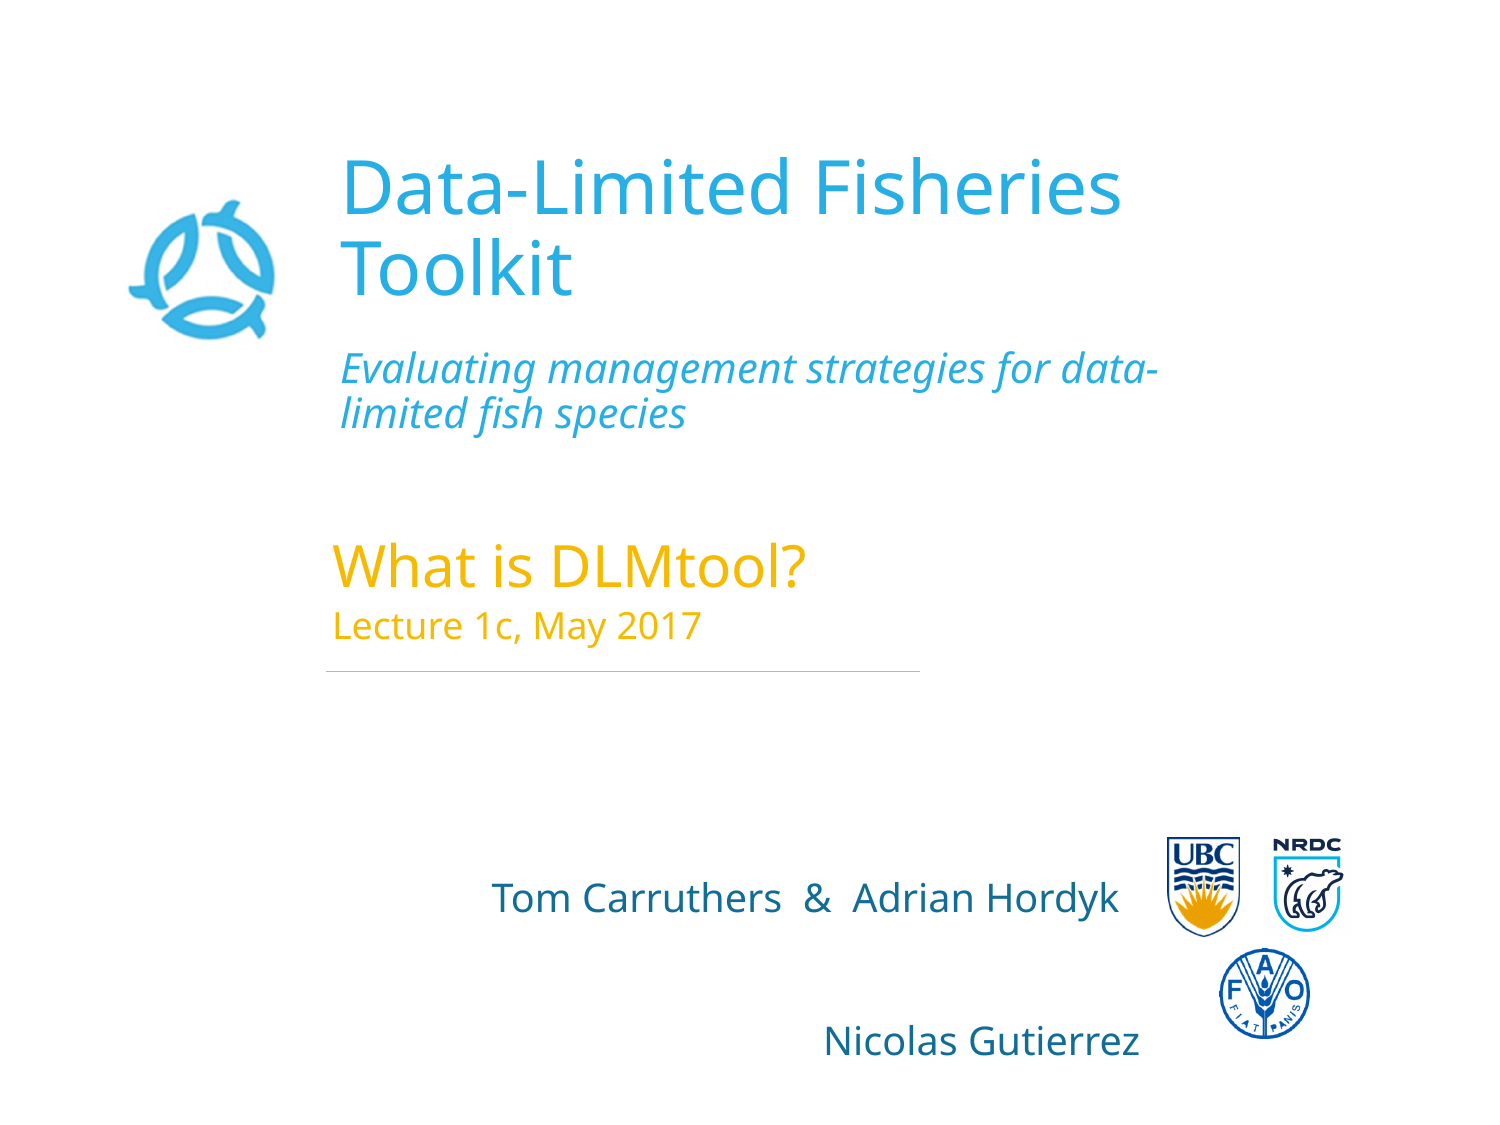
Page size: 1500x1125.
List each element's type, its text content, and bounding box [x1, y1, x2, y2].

text_box Lecture 1c, May 2017 [317, 600, 747, 712]
subtitle Data-Limited Fisheries Toolkit [325, 195, 1330, 320]
text_box Tom Carruthers & Adrian Hordyk . Nicolas Gutierrez [467, 865, 1156, 1071]
picture [1219, 948, 1310, 1039]
picture [1167, 837, 1240, 937]
picture [1263, 833, 1353, 937]
picture [123, 194, 288, 350]
text_box What is DLMtool? [317, 530, 837, 642]
text_box Evaluating management strategies for data-limited fish species [325, 321, 1240, 446]
